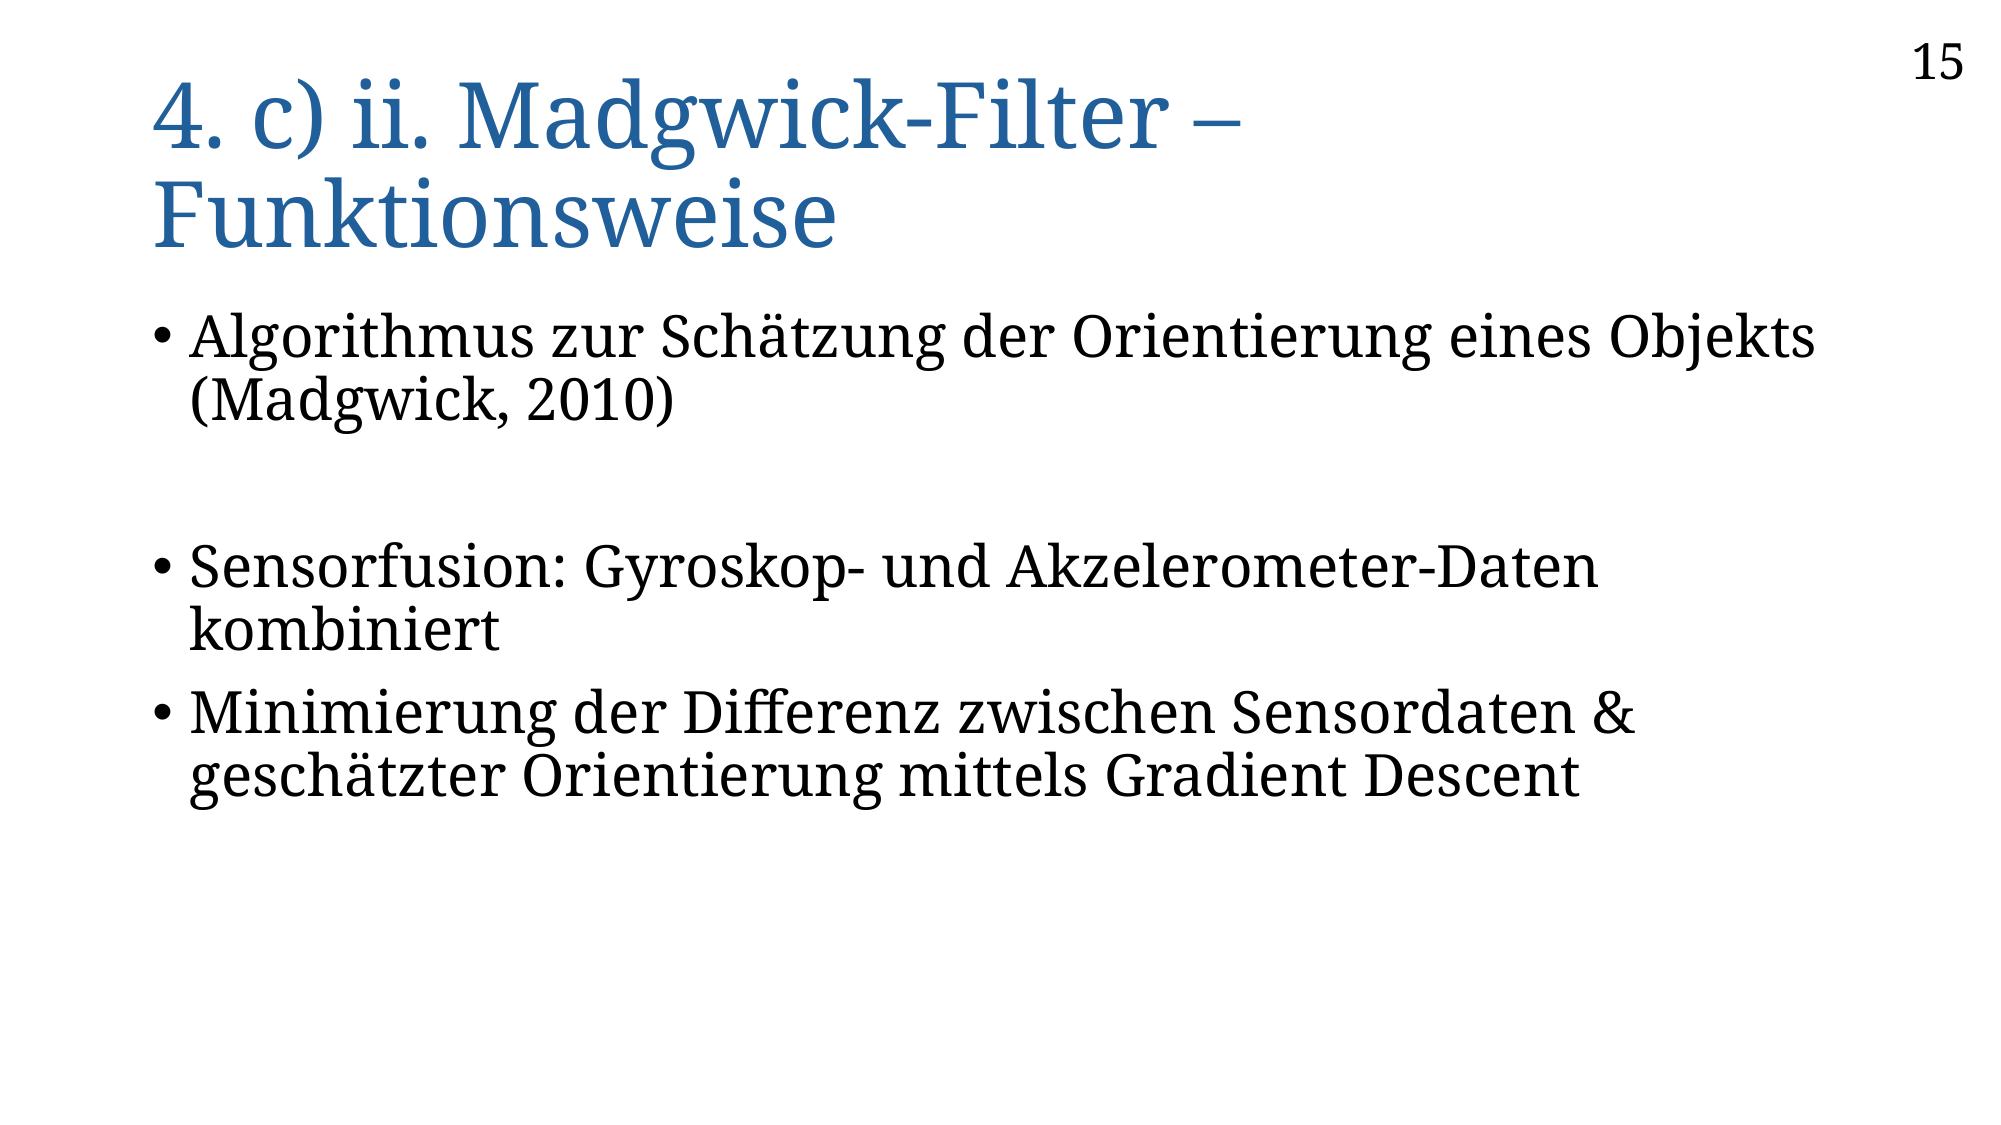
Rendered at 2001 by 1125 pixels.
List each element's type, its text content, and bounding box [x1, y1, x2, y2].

list Algorithmus zur Schätzung der Orientierung eines Objekts (Madgwick, 2010) Sensorfusion: Gyroskop- und Akzelerometer-Daten kombiniert Minimierung der Differenz zwischen Sensordaten & geschätzter Orientierung mittels Gradient Descent [137, 299, 1863, 1014]
text_box 15 [1896, 21, 2000, 105]
title 4. c) ii. Madgwick-Filter – Funktionsweise [137, 59, 1863, 278]
